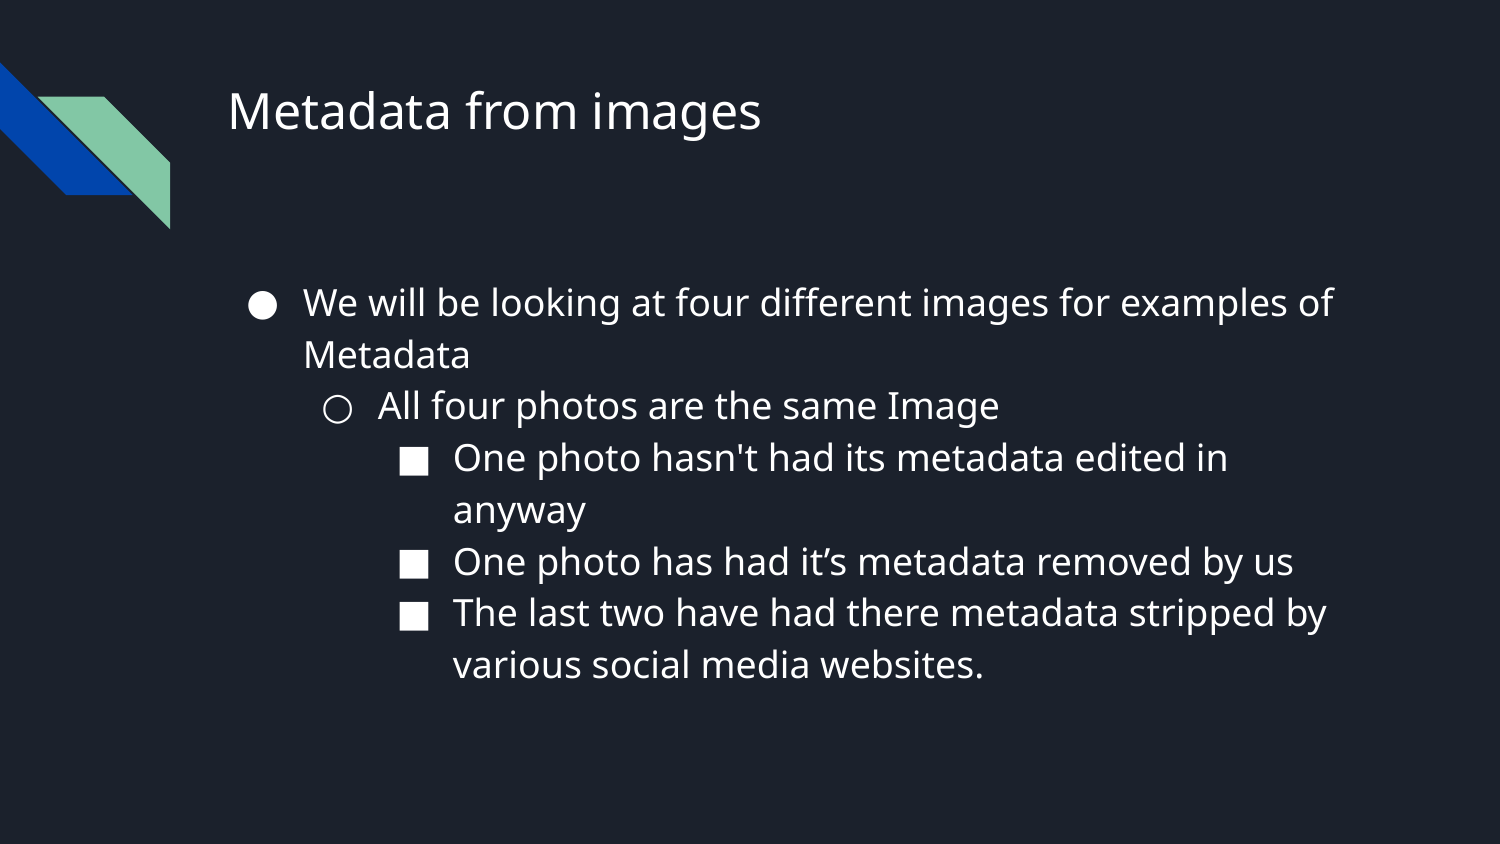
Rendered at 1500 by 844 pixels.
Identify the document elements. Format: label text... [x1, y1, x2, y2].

title Metadata from images [212, 64, 1368, 215]
list We will be looking at four different images for examples of Metadata All four photos are the same Image One photo hasn't had its metadata edited in anyway One photo has had it’s metadata removed by us The last two have had there metadata stripped by various social media websites. [212, 257, 1368, 735]
